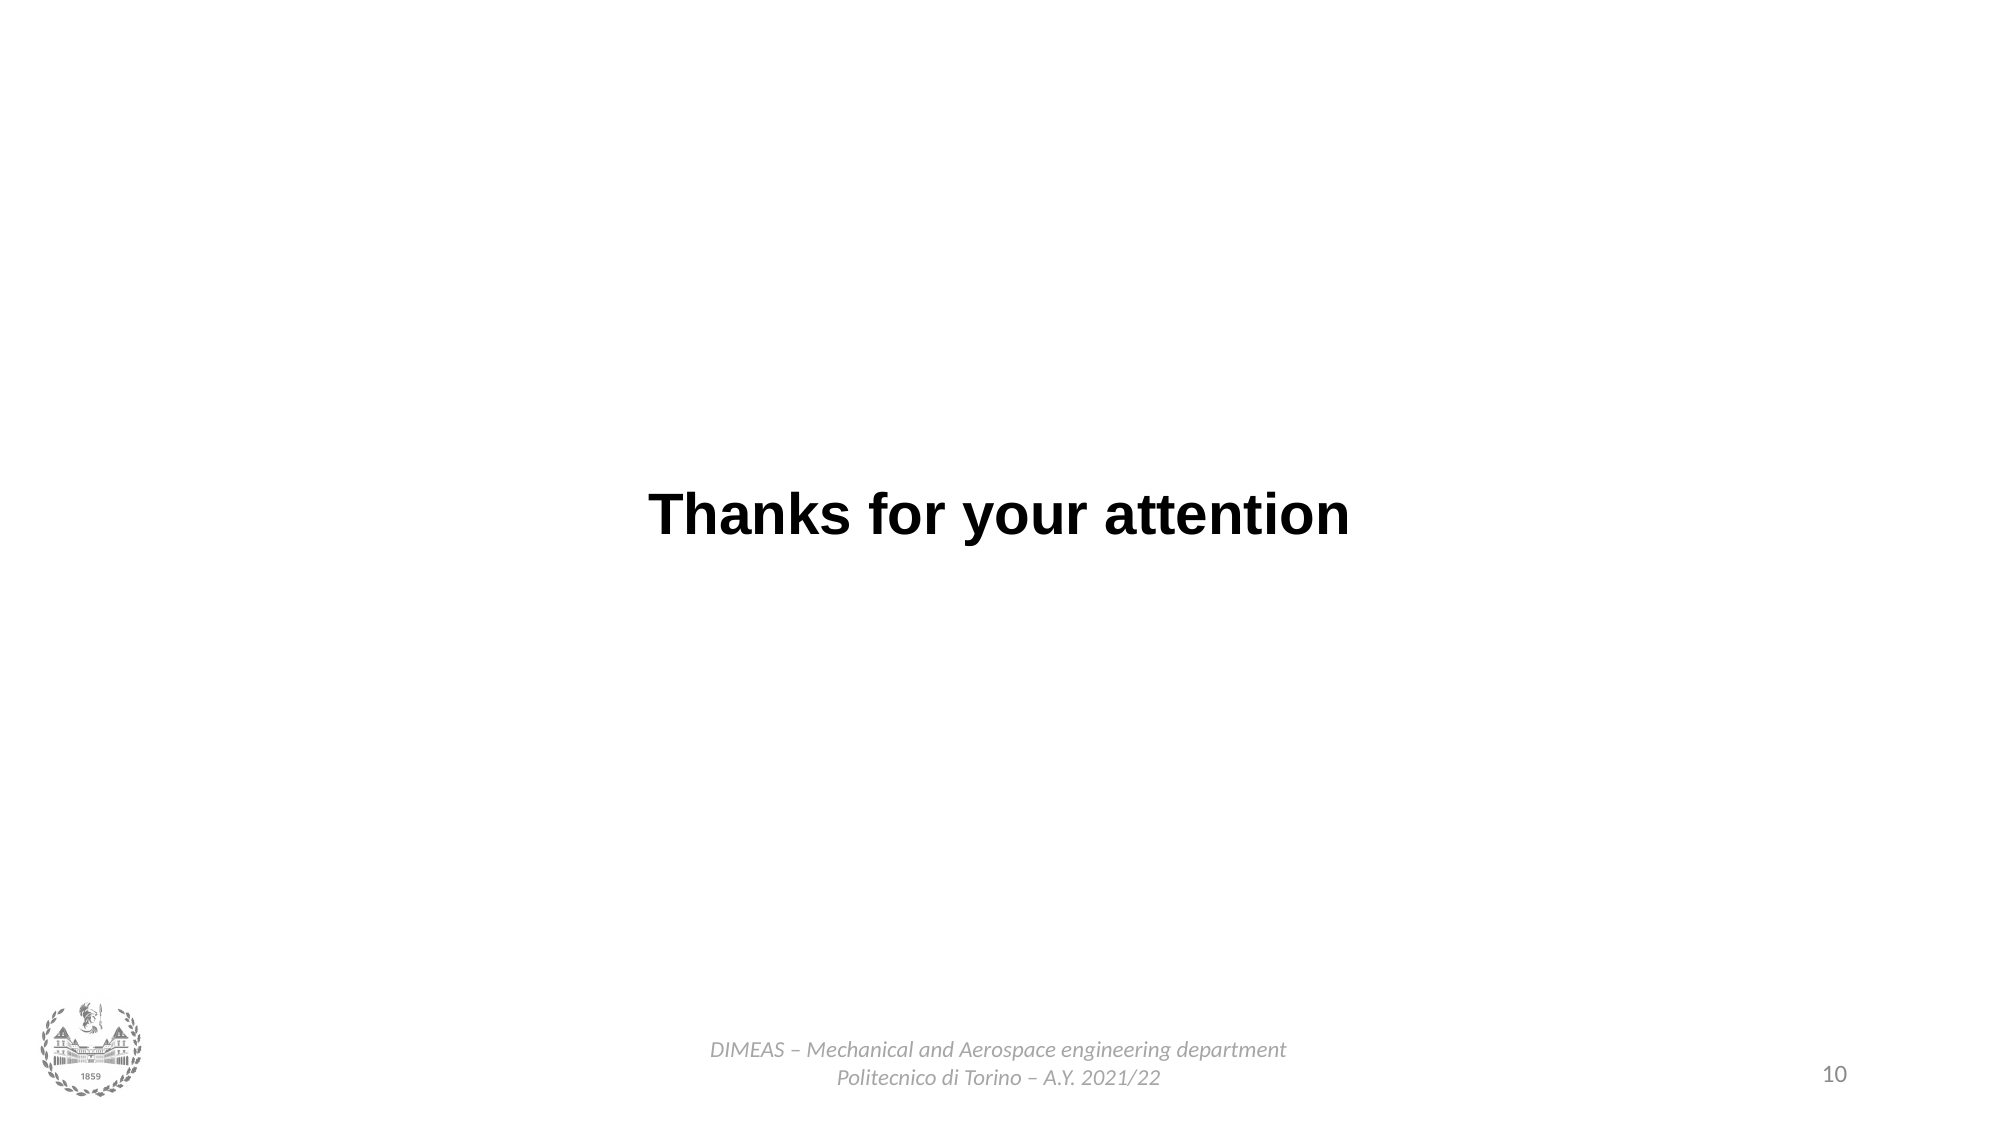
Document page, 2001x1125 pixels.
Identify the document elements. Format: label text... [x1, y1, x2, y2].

slide_number 10 [1412, 1042, 1863, 1103]
text_box Thanks for your attention [600, 461, 1400, 562]
